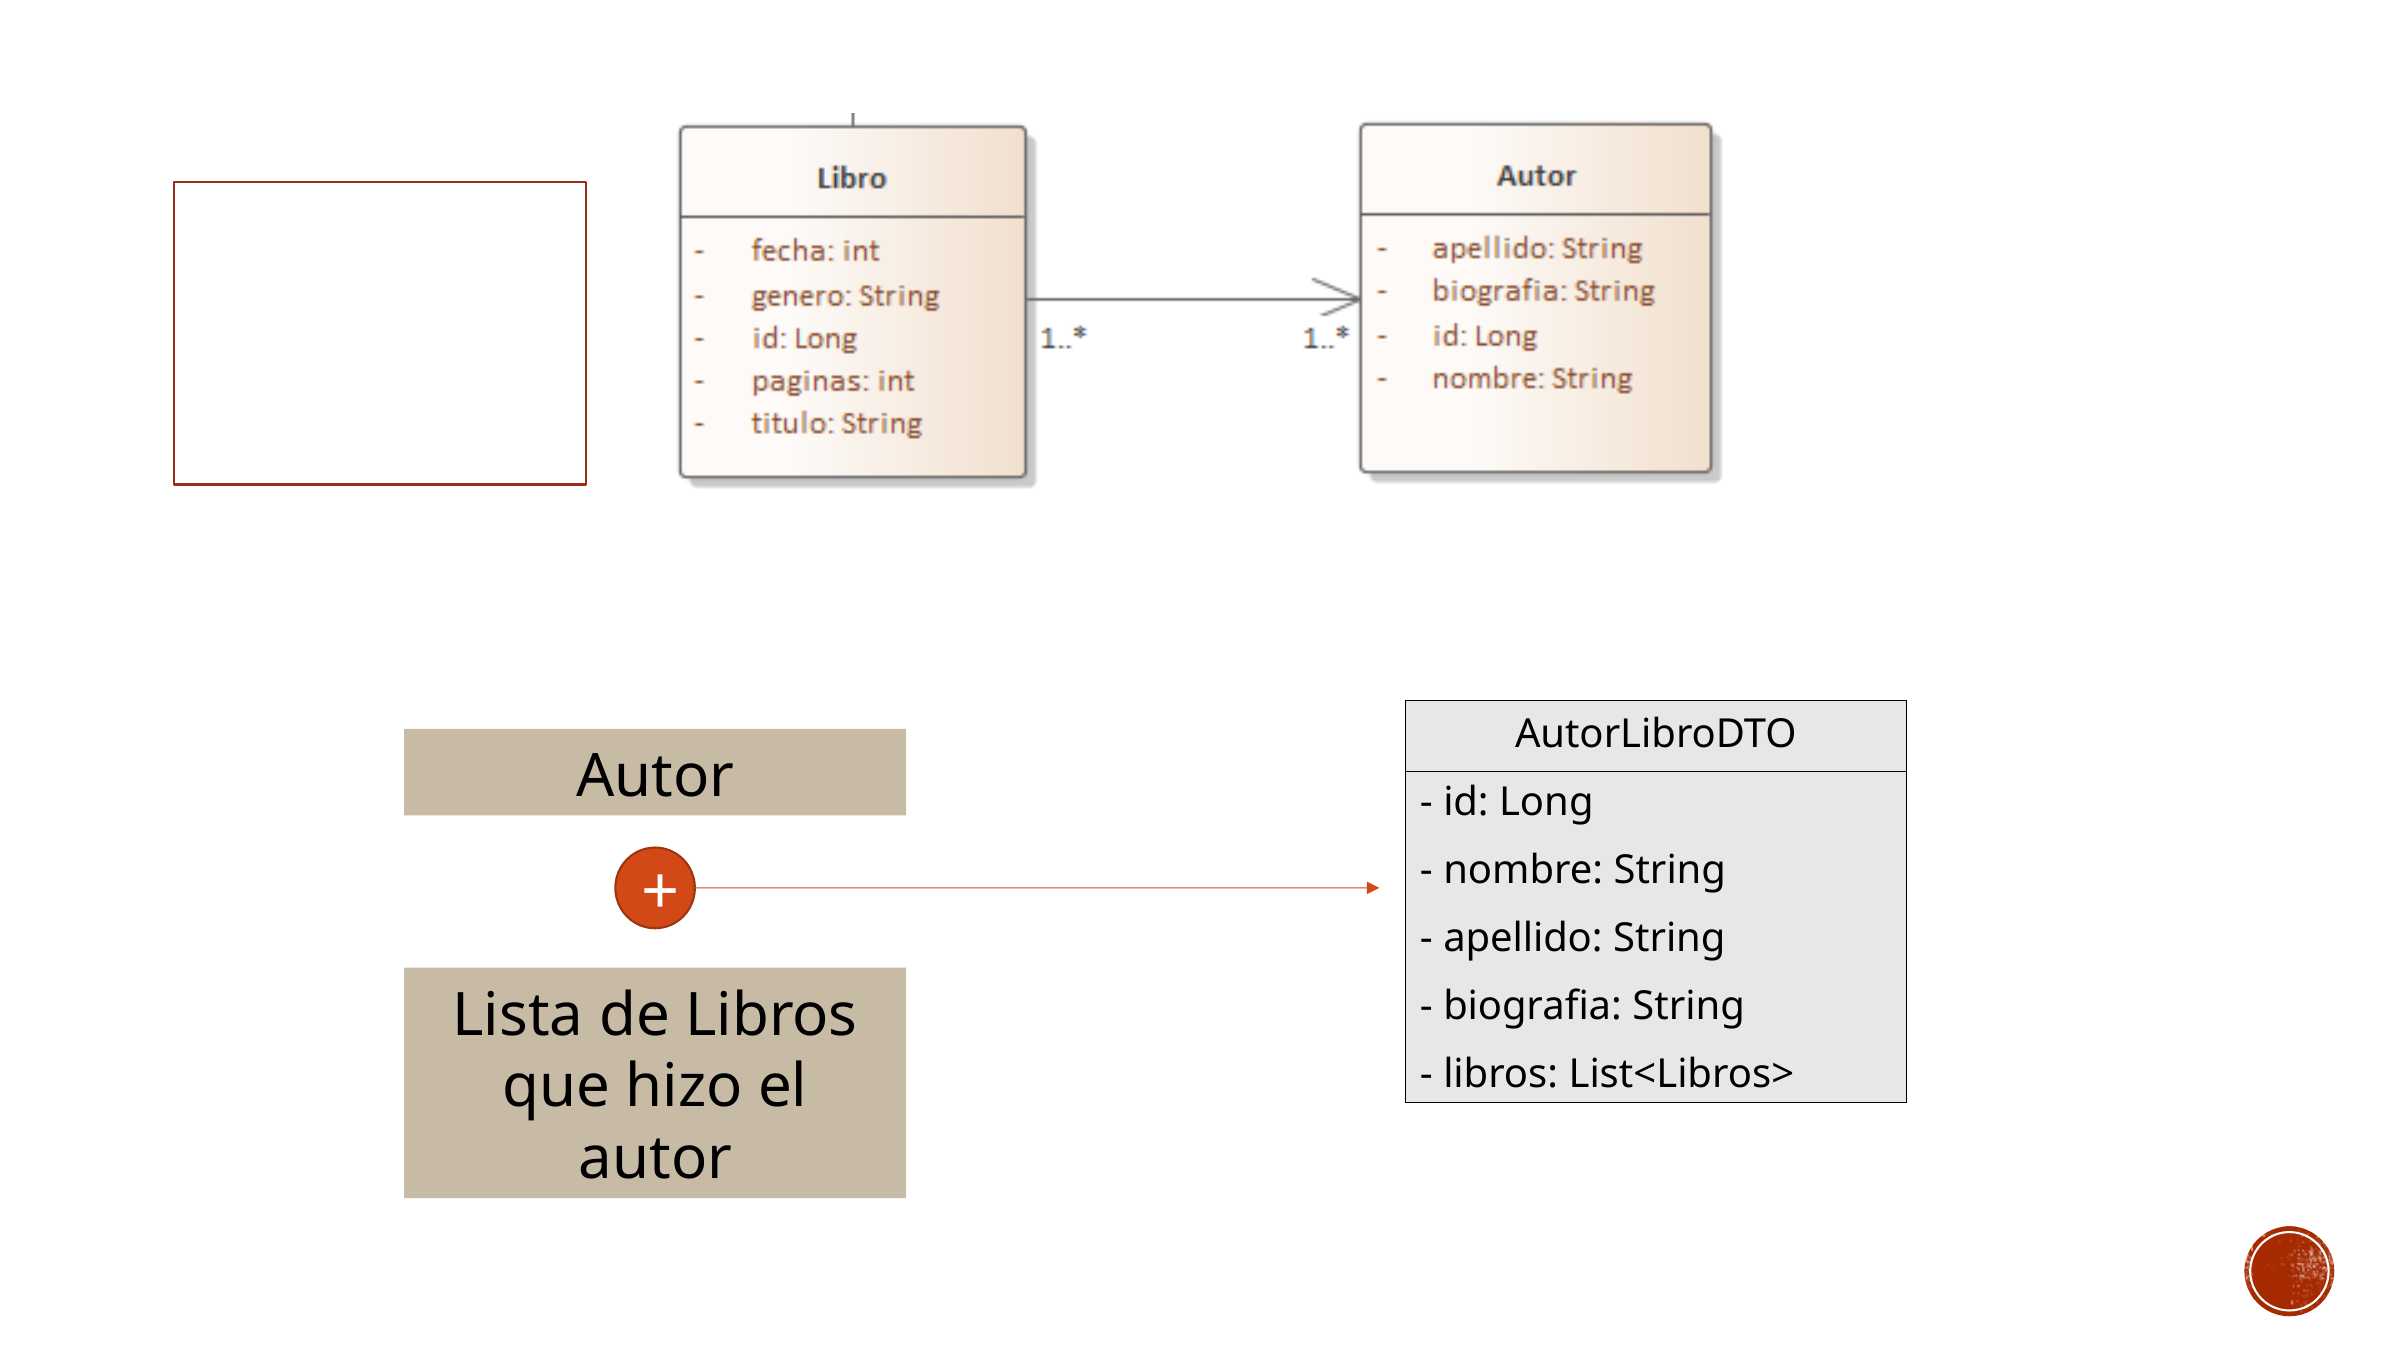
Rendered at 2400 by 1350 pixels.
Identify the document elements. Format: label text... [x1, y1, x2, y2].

picture [670, 113, 1730, 491]
text_box Contener información de múltiples fuentes [173, 181, 587, 486]
text_box Lista de Libros que hizo el autor [404, 967, 907, 1199]
text_box Autor [404, 728, 907, 816]
text_box + [614, 846, 696, 930]
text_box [1408, 703, 1905, 1109]
